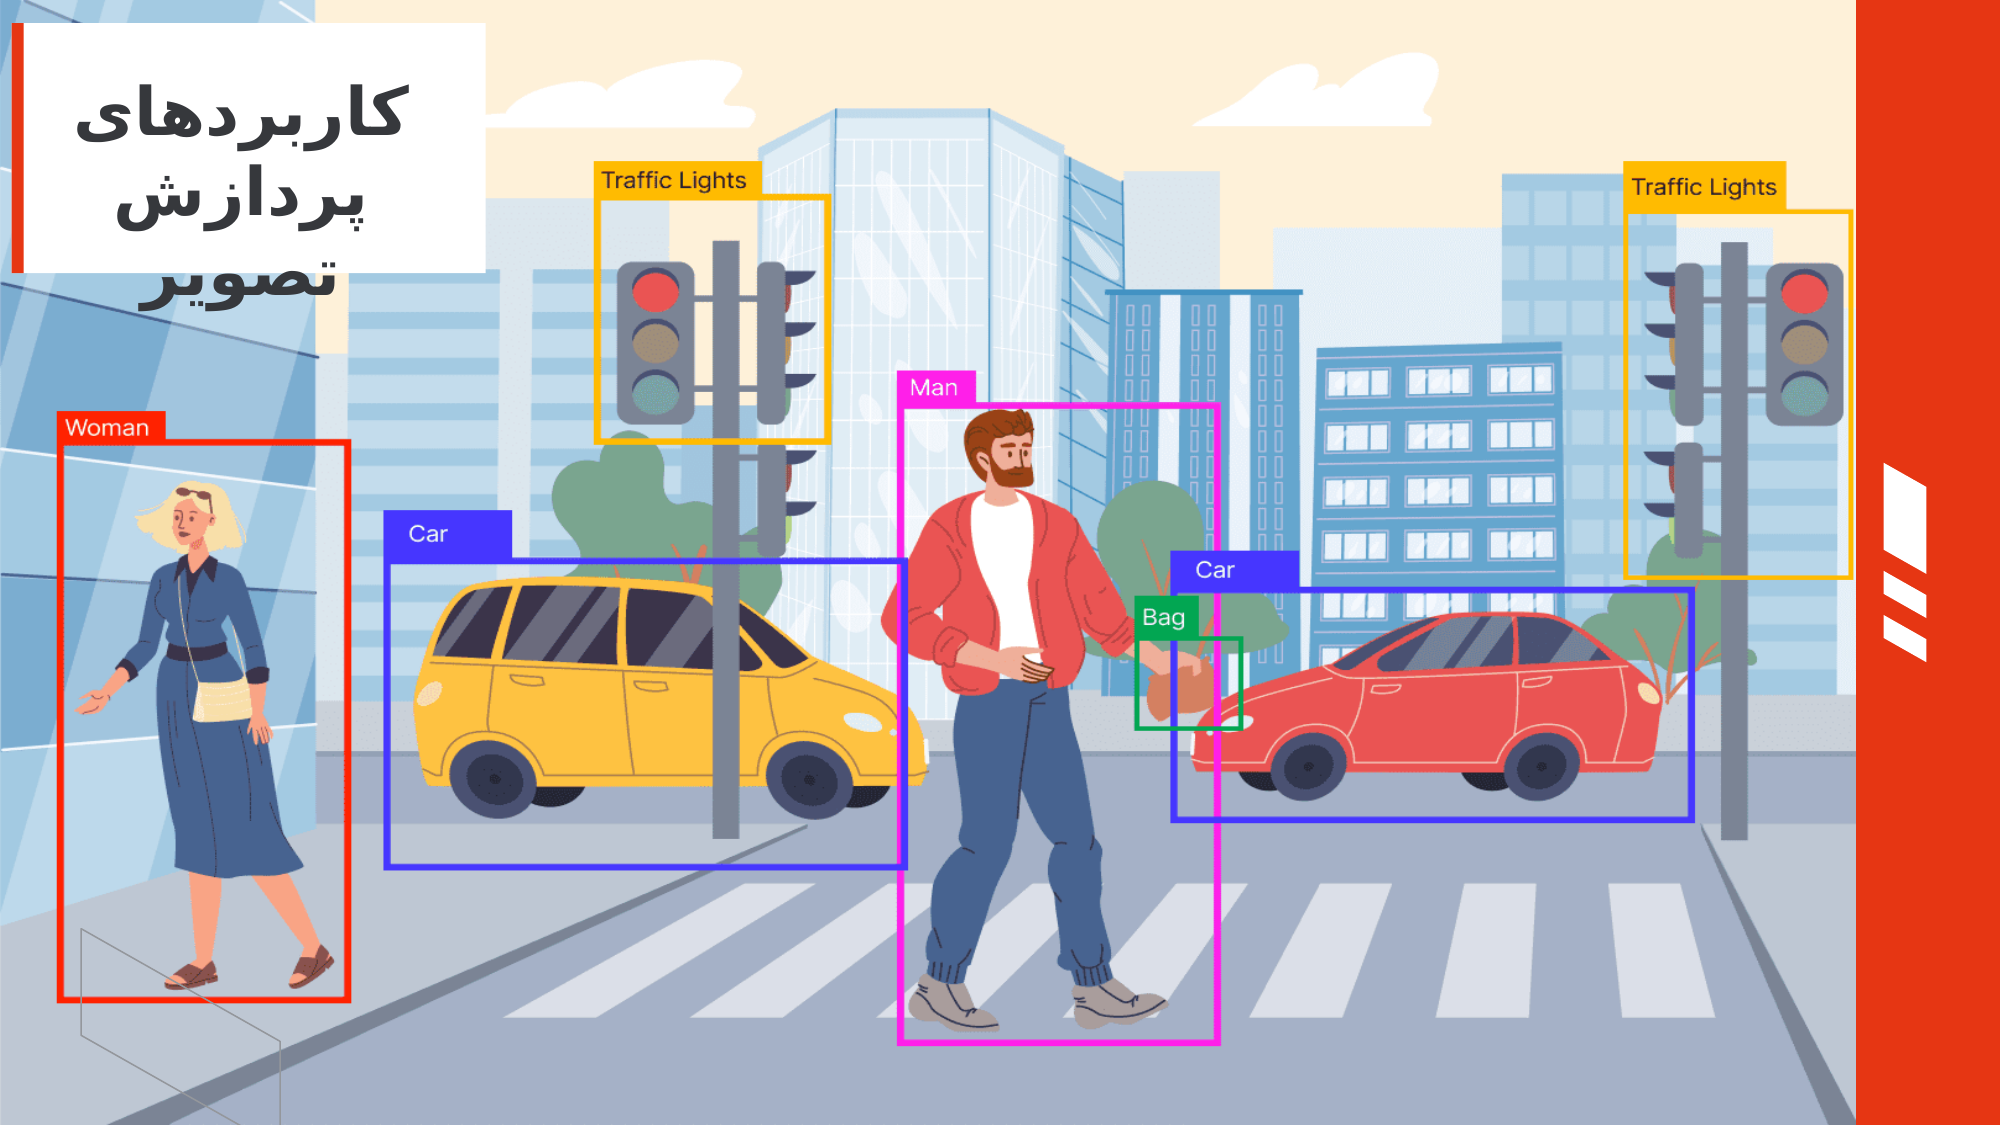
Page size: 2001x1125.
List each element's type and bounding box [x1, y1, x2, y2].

text_box [11, 22, 486, 274]
picture [0, 0, 1856, 1125]
